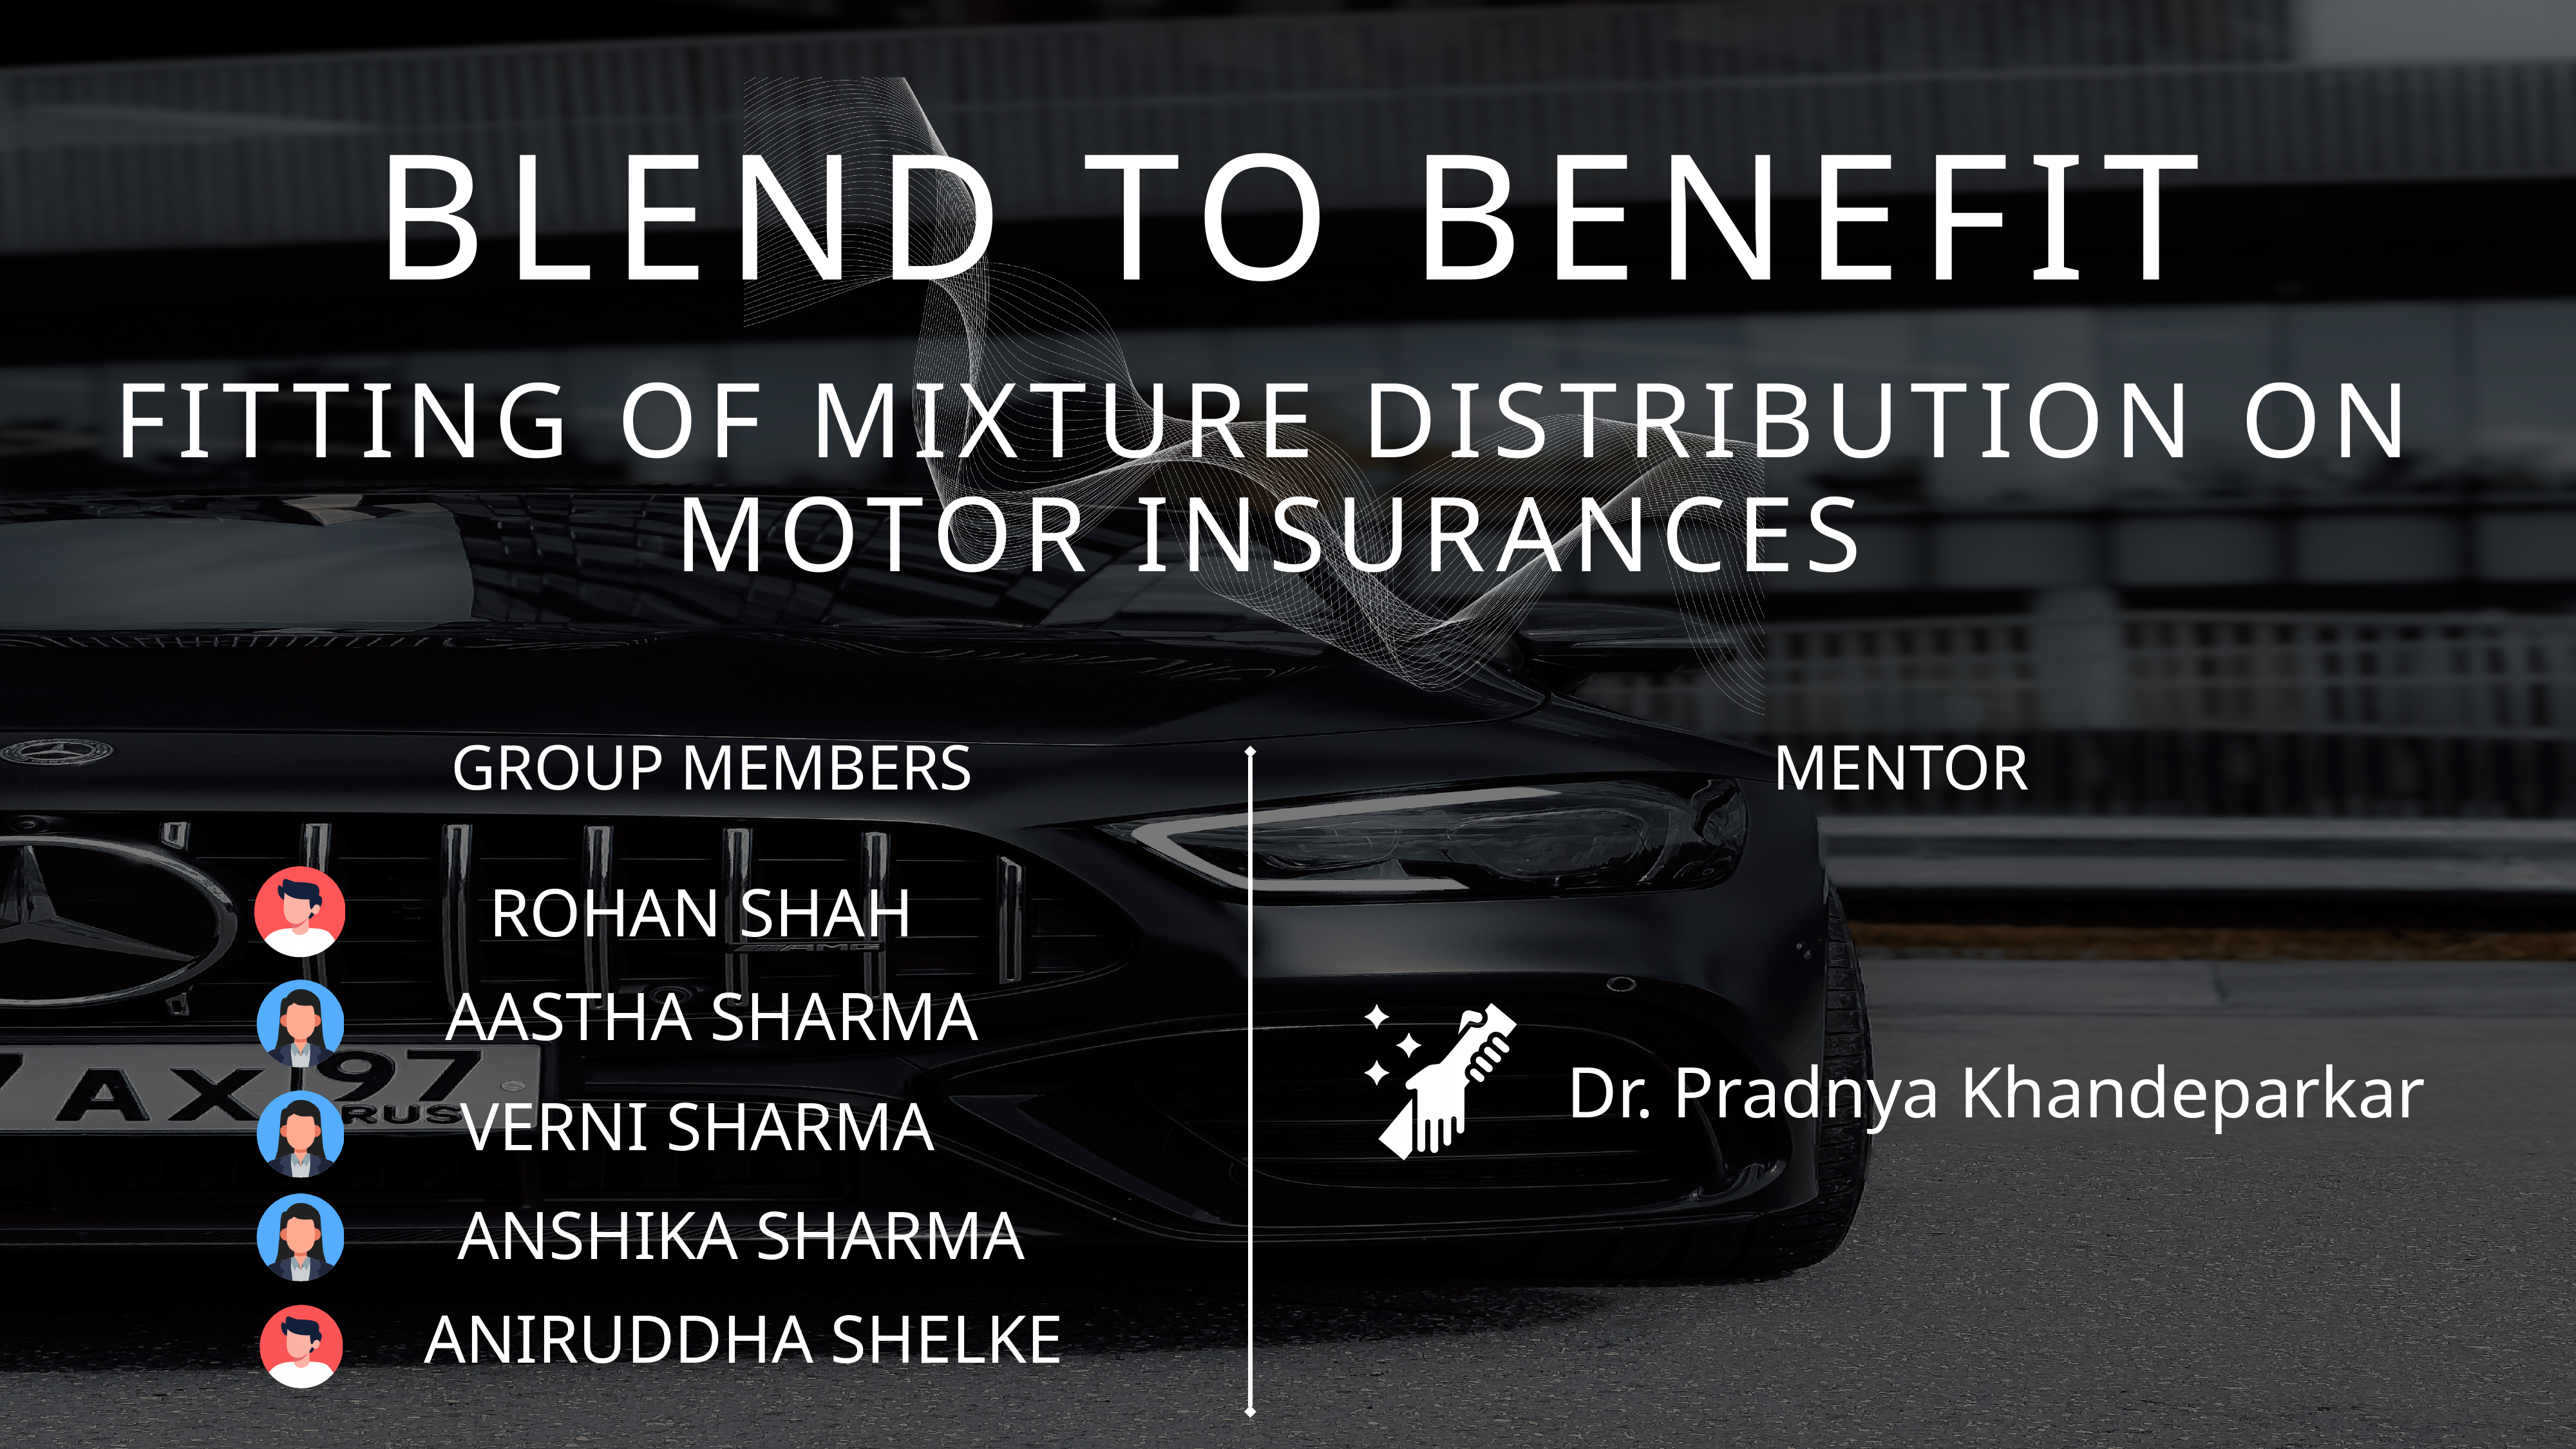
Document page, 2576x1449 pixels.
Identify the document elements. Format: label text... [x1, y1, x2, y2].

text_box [397, 857, 1090, 1373]
text_box [743, 77, 1765, 123]
text_box FITTING OF MIXTURE DISTRIBUTION ON MOTOR INSURANCES [32, 364, 2506, 593]
text_box Dr. Pradnya Khandeparkar [1517, 1035, 2476, 1132]
text_box [743, 316, 1765, 364]
text_box GROUP MEMBERS [421, 715, 1003, 802]
text_box [743, 593, 1765, 716]
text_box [251, 866, 346, 1392]
text_box [0, 0, 2576, 1449]
text_box [1246, 748, 1255, 1416]
text_box BLEND TO BENEFIT [225, 123, 2351, 316]
text_box MENTOR [1765, 715, 2038, 802]
text_box [1364, 1003, 1517, 1160]
